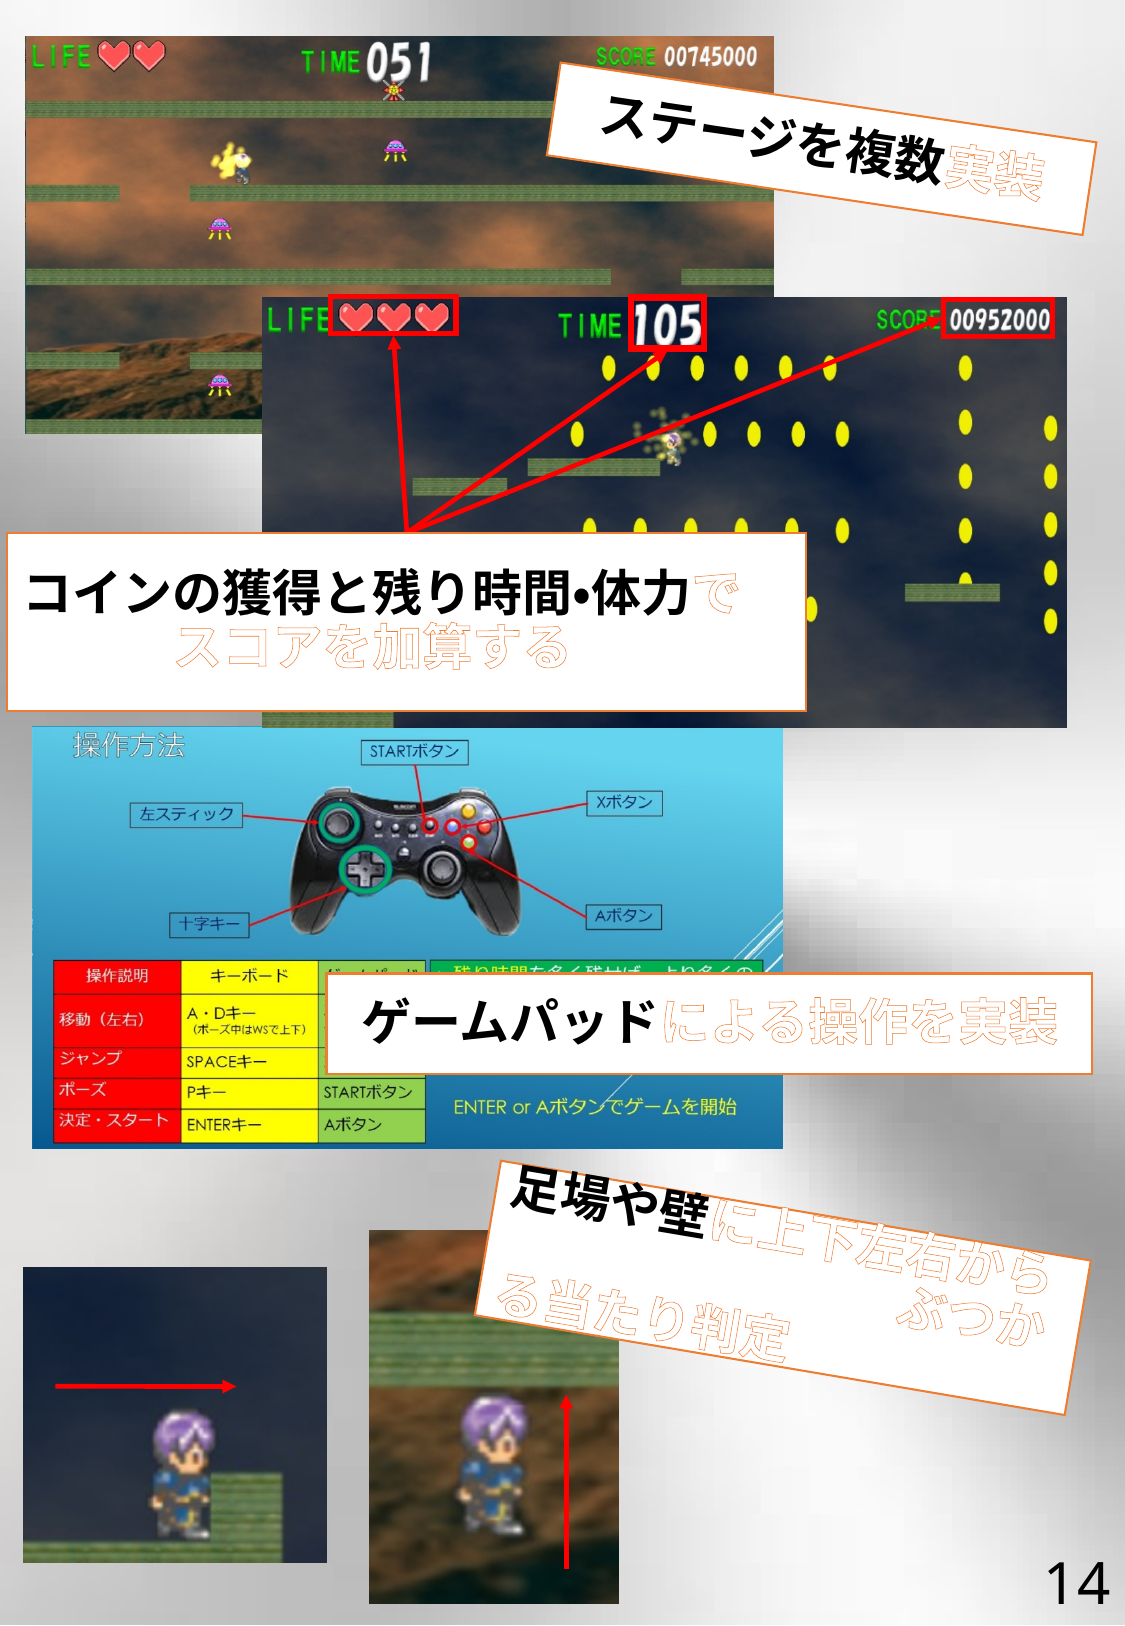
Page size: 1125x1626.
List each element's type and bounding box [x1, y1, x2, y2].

text_box [23, 1267, 327, 1563]
text_box [369, 1230, 618, 1605]
text_box [261, 295, 1067, 728]
text_box [406, 317, 942, 533]
text_box [406, 350, 668, 533]
text_box [393, 335, 406, 533]
picture [0, 0, 1125, 1625]
list [25, 36, 774, 434]
